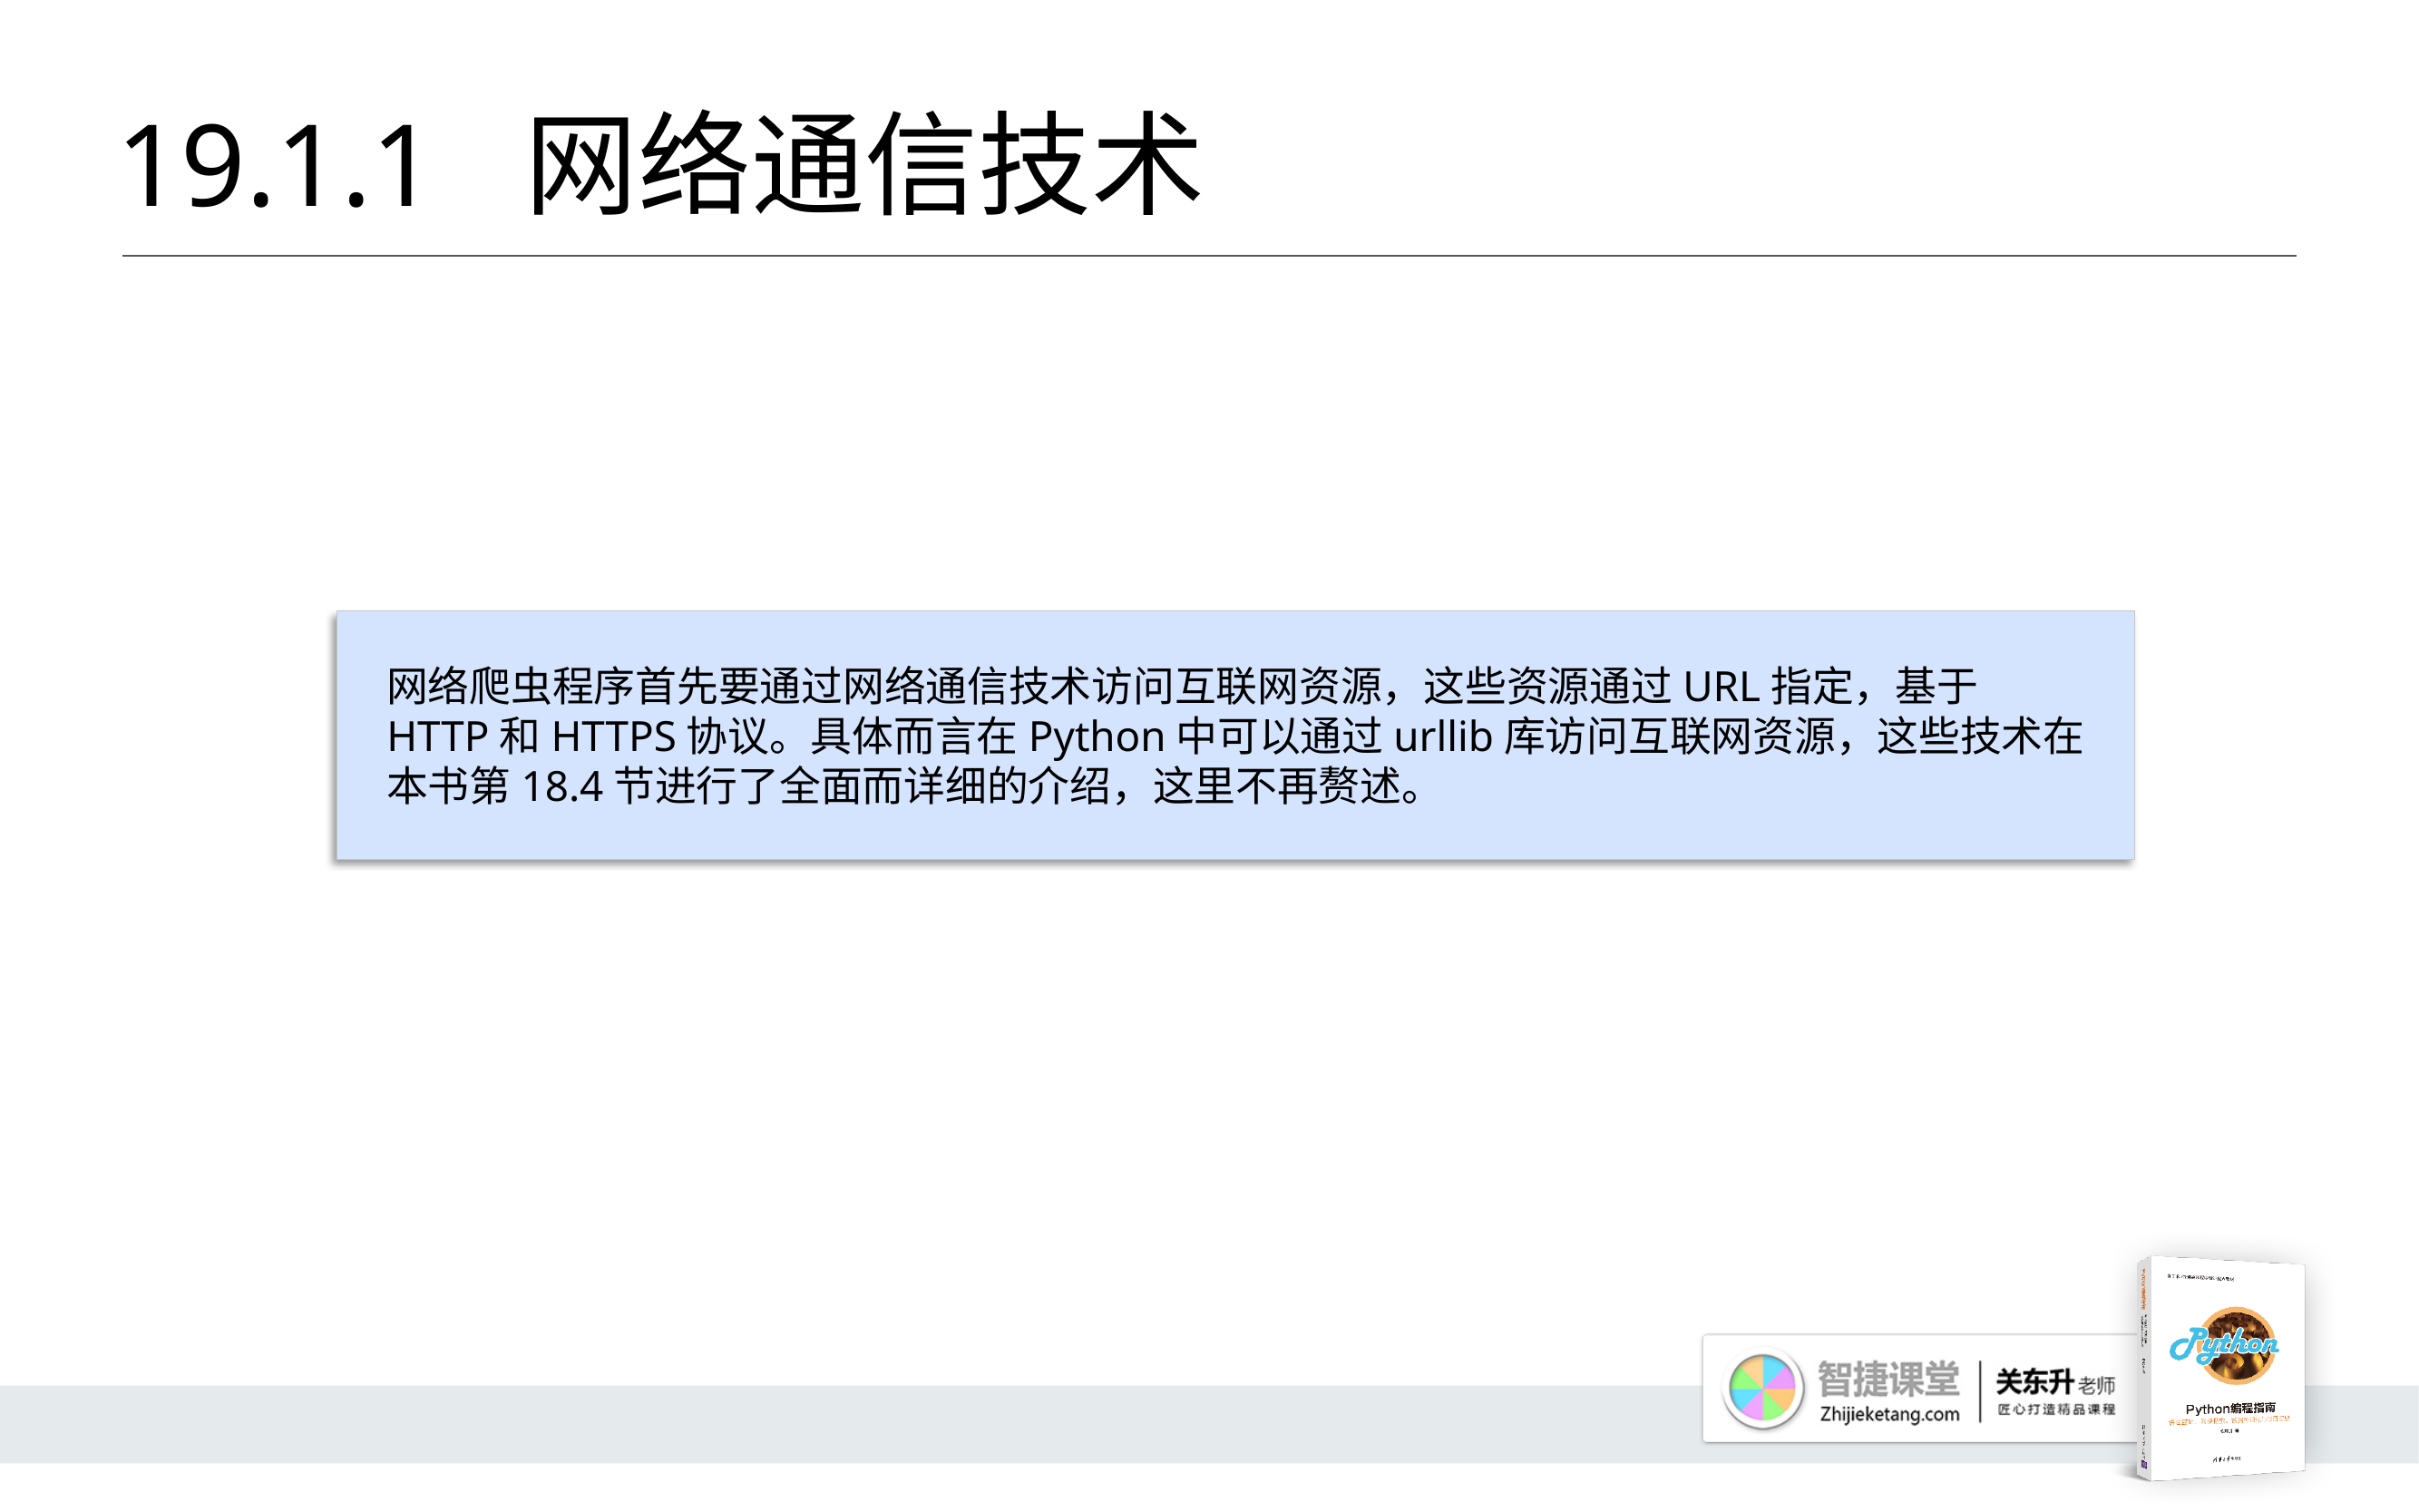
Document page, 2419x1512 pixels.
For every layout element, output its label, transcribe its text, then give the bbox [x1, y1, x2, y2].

text_box 网络爬虫程序首先要通过网络通信技术访问互联网资源，这些资源通过URL指定，基于HTTP和HTTPS协议。具体而言在Python中可以通过urllib库访问互联网资源，这些技术在本书第18.4节进行了全面而详细的介绍，这里不再赘述。 [337, 610, 2135, 860]
picture [0, 0, 2419, 1512]
title 19.1.1 网络通信技术 [107, 83, 2148, 237]
